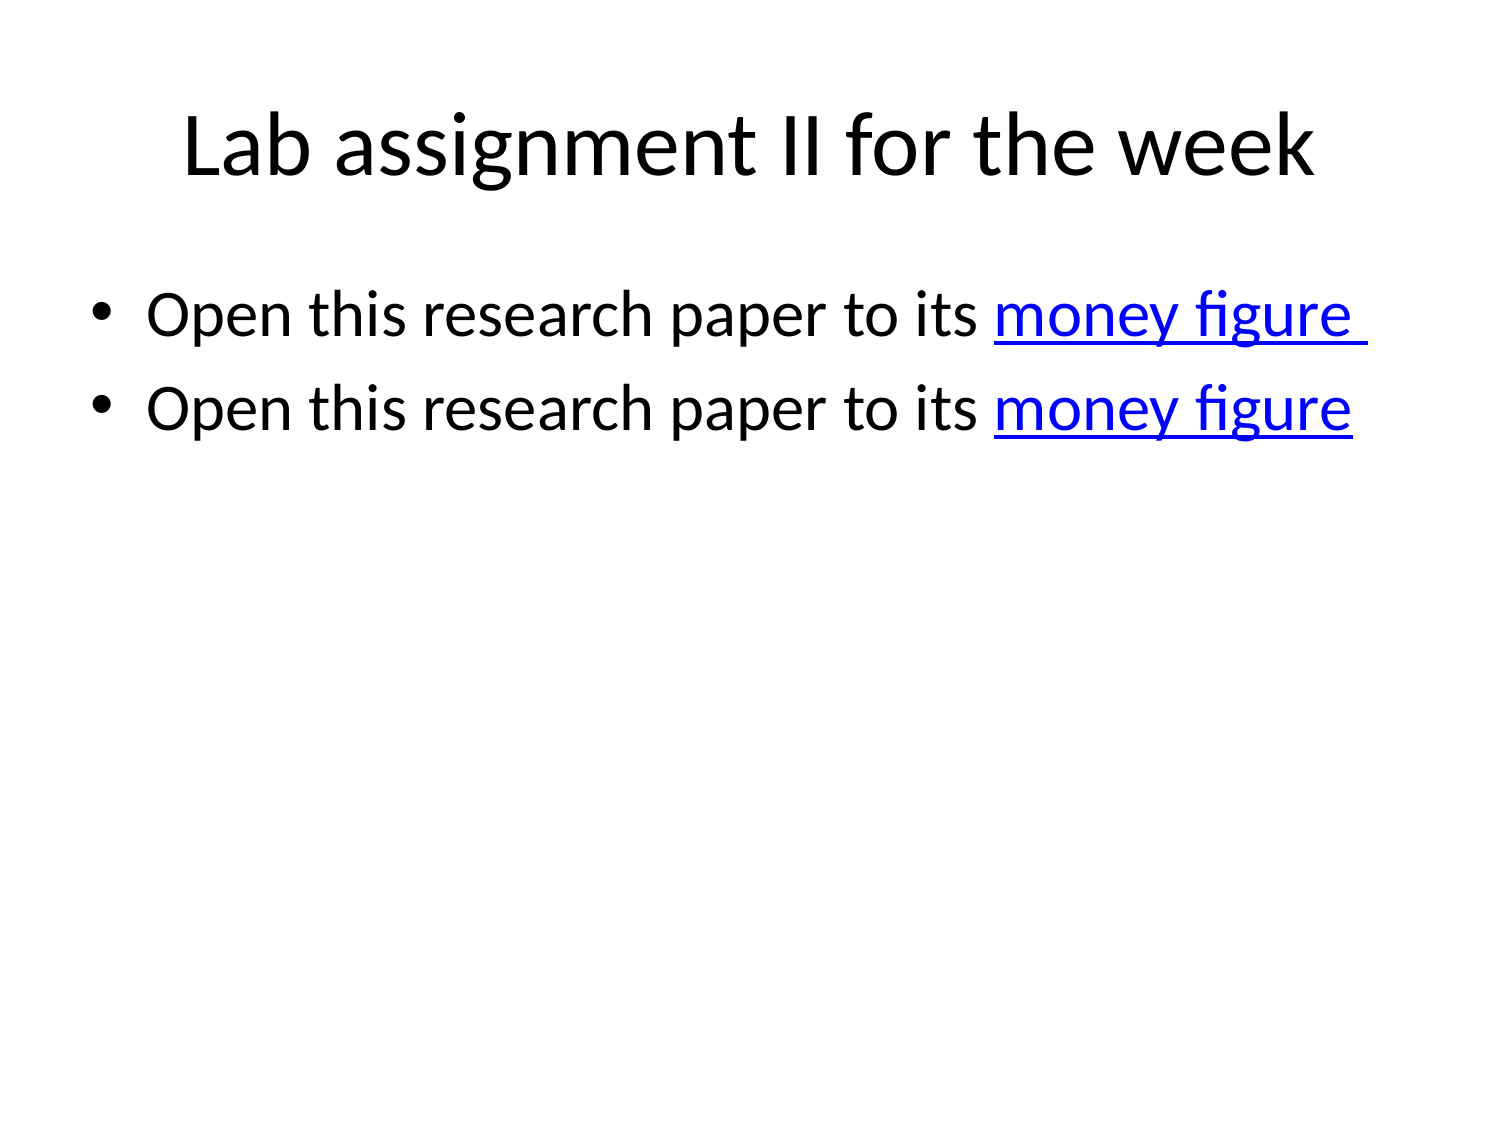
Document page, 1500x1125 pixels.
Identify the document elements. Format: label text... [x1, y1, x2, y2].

title Lab assignment II for the week [75, 45, 1425, 233]
list Open this research paper to its money figure Open this research paper to its money figure [75, 262, 1425, 1005]
